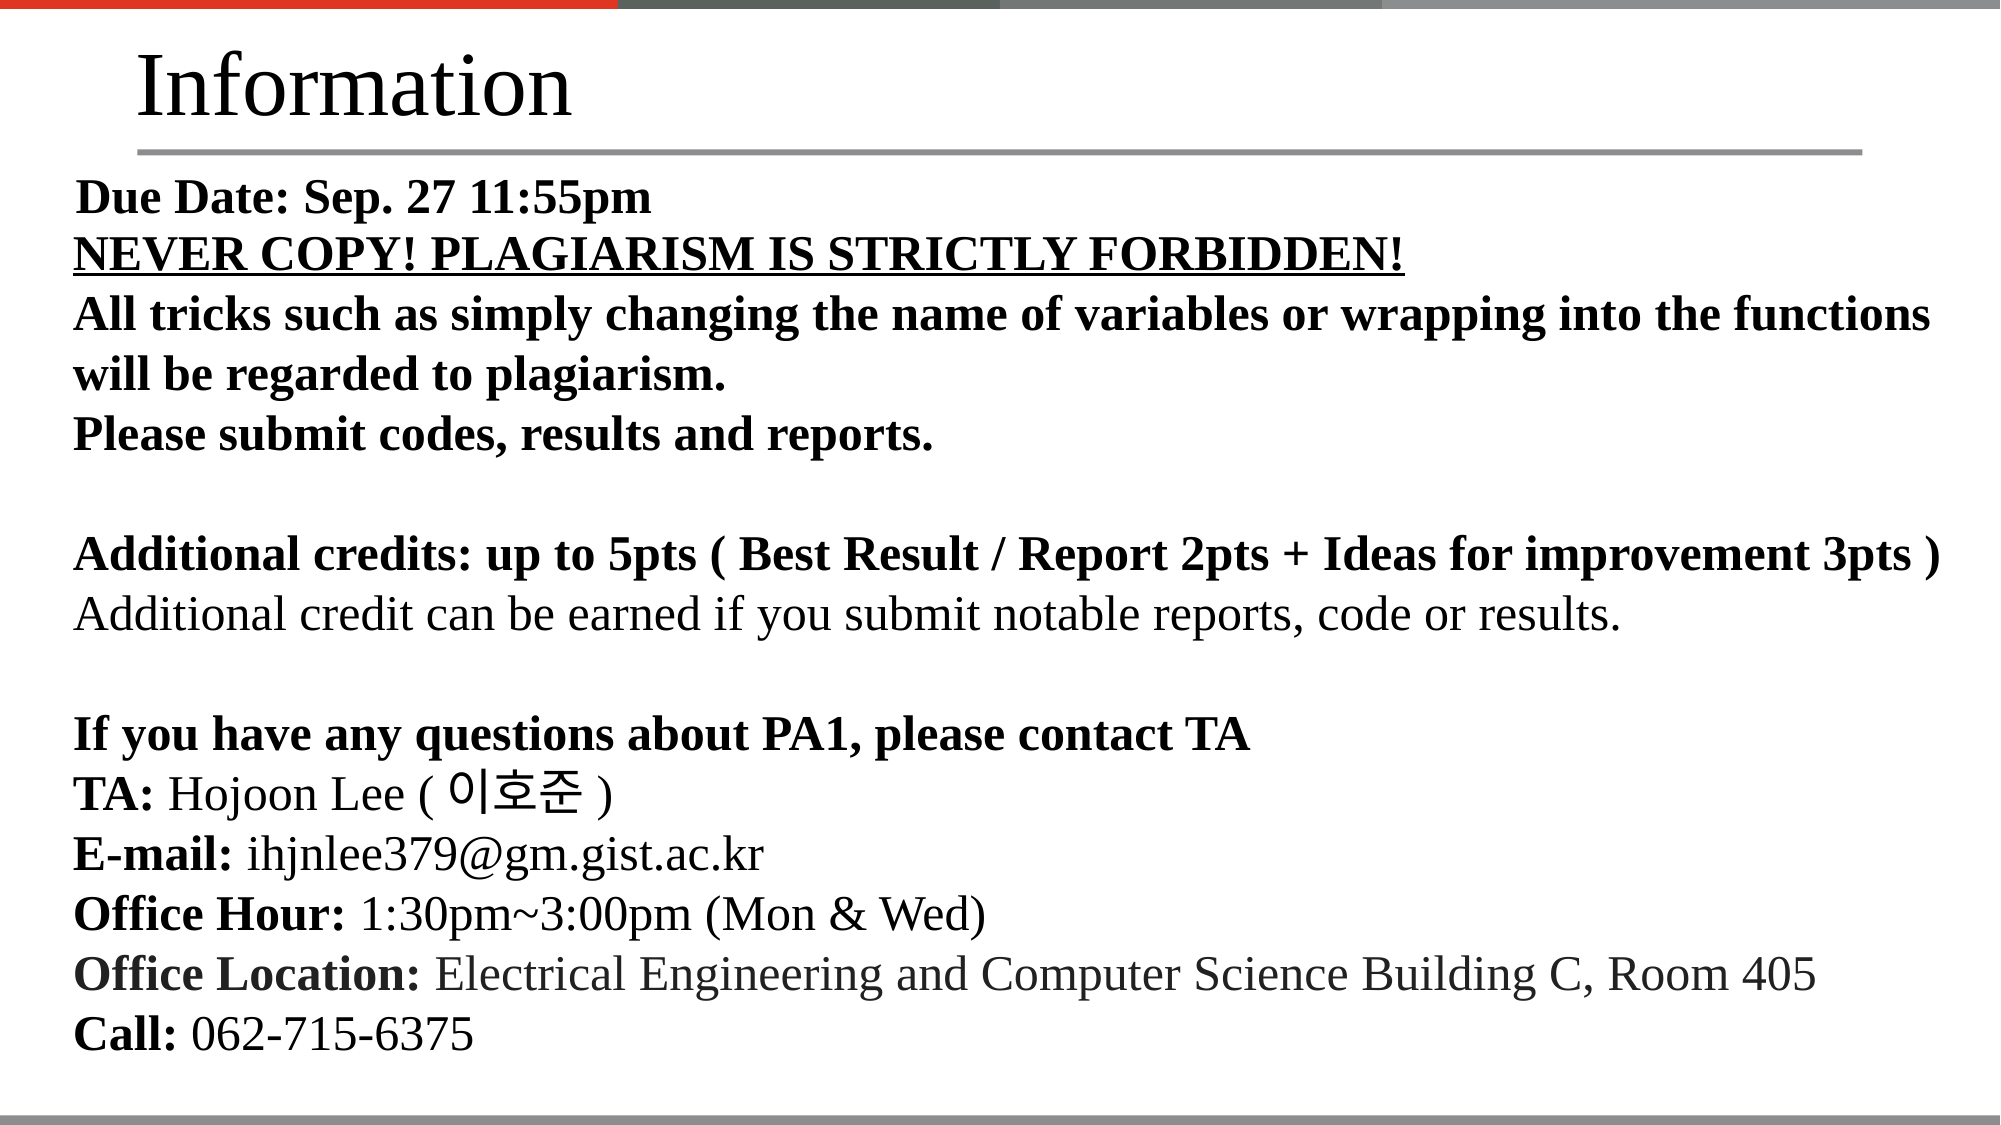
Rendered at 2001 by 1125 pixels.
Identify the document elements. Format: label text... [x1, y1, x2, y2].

text_box Due Date: Sep. 27 11:55pm [60, 155, 668, 212]
text_box NEVER COPY! PLAGIARISM IS STRICTLY FORBIDDEN! All tricks such as simply changing the name of variables or wrapping into the functions will be regarded to plagiarism. Please submit codes, results and reports. Additional credits: up to 5pts ( Best Result / Report 2pts + Ideas for improvement 3pts ) Additional credit can be earned if you submit notable reports, code or results. If you have any questions about PA1, please contact TA TA: Hojoon Lee (이호준) E-mail: ihjnlee379@gm.gist.ac.kr Office Hour: 1:30pm~3:00pm (Mon & Wed) Office Location: Electrical Engineering and Computer Science Building C, Room 405 Call: 062-715-6375 [57, 212, 1977, 1068]
text_box Information [120, 16, 2000, 142]
